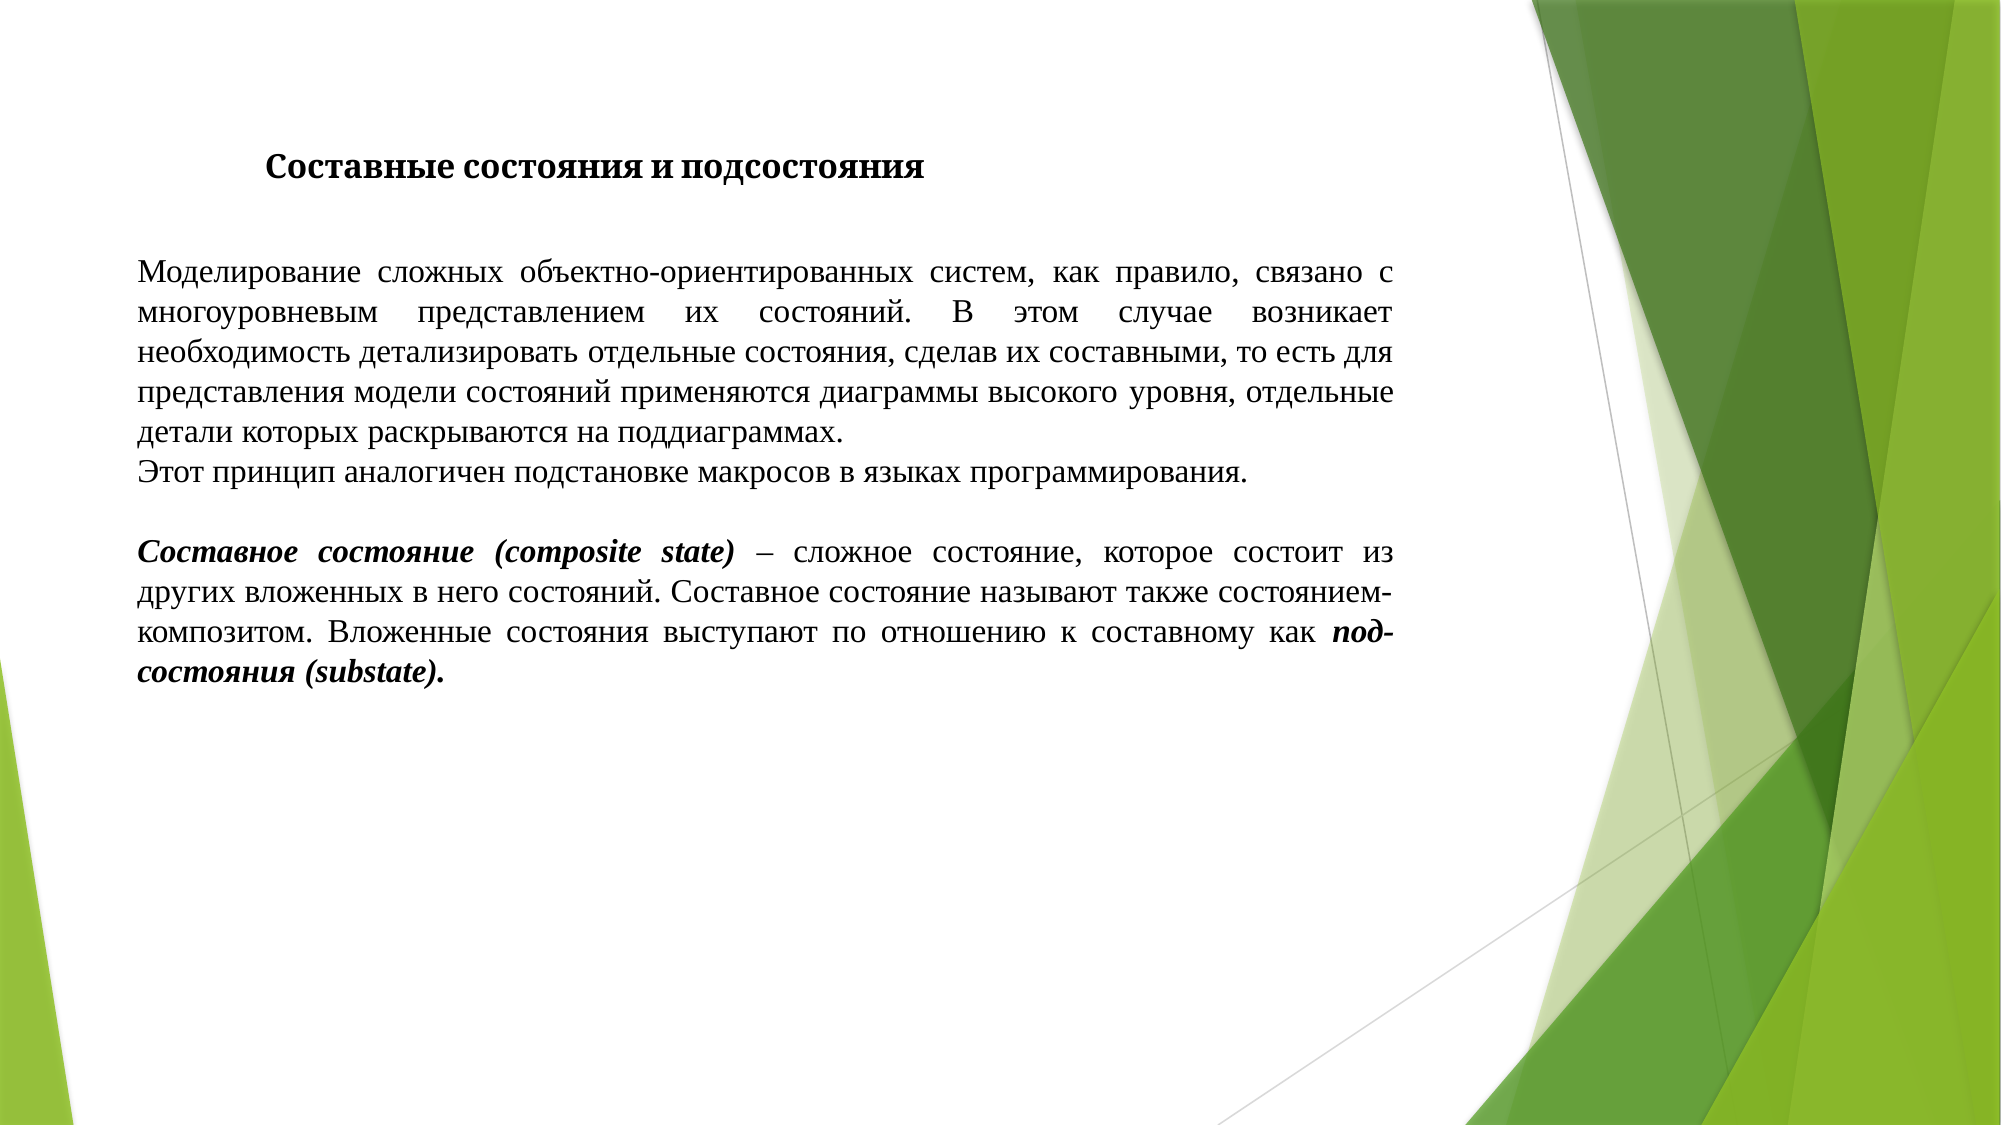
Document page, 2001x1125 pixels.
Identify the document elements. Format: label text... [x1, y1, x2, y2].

text_box Составные состояния и подсостояния Моделирование сложных объектно-ориентированных систем, как правило, связано с многоуровневым представлением их состояний. В этом случае возникает необходимость детализировать отдельные состояния, сделав их составными, то есть для представления модели состояний применяются диаграммы высокого уровня, отдельные детали которых раскрываются на поддиаграммах. Этот принцип аналогичен подстановке макросов в языках программирования. Составное состояние (composite state) – сложное состояние, которое состоит из других вложенных в него состояний. Составное состояние называют также состоянием-композитом. Вложенные состояния выступают по отношению к составному как под- состояния (substate). [99, 137, 1425, 697]
